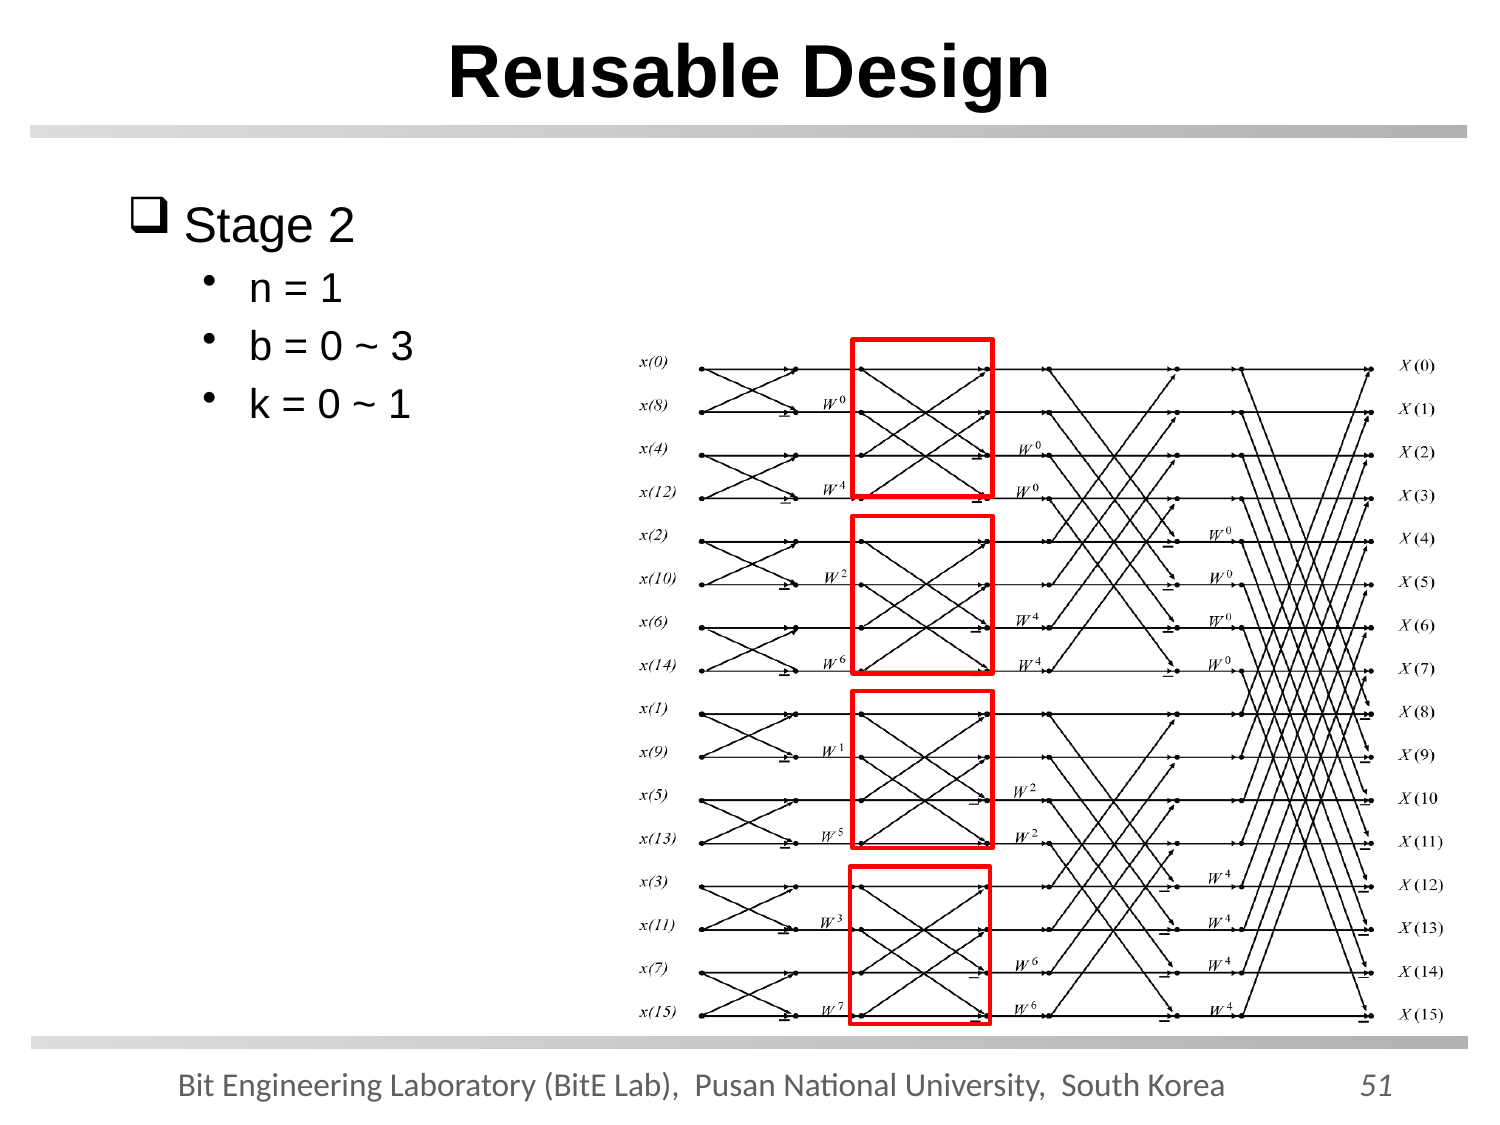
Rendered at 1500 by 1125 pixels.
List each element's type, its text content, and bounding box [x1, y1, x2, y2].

picture [639, 353, 1443, 1025]
title Reusable Design [50, 9, 1450, 126]
list Stage 2 n = 1 b = 0 ~ 3 k = 0 ~ 1 [112, 184, 1388, 974]
text_box [852, 339, 993, 352]
